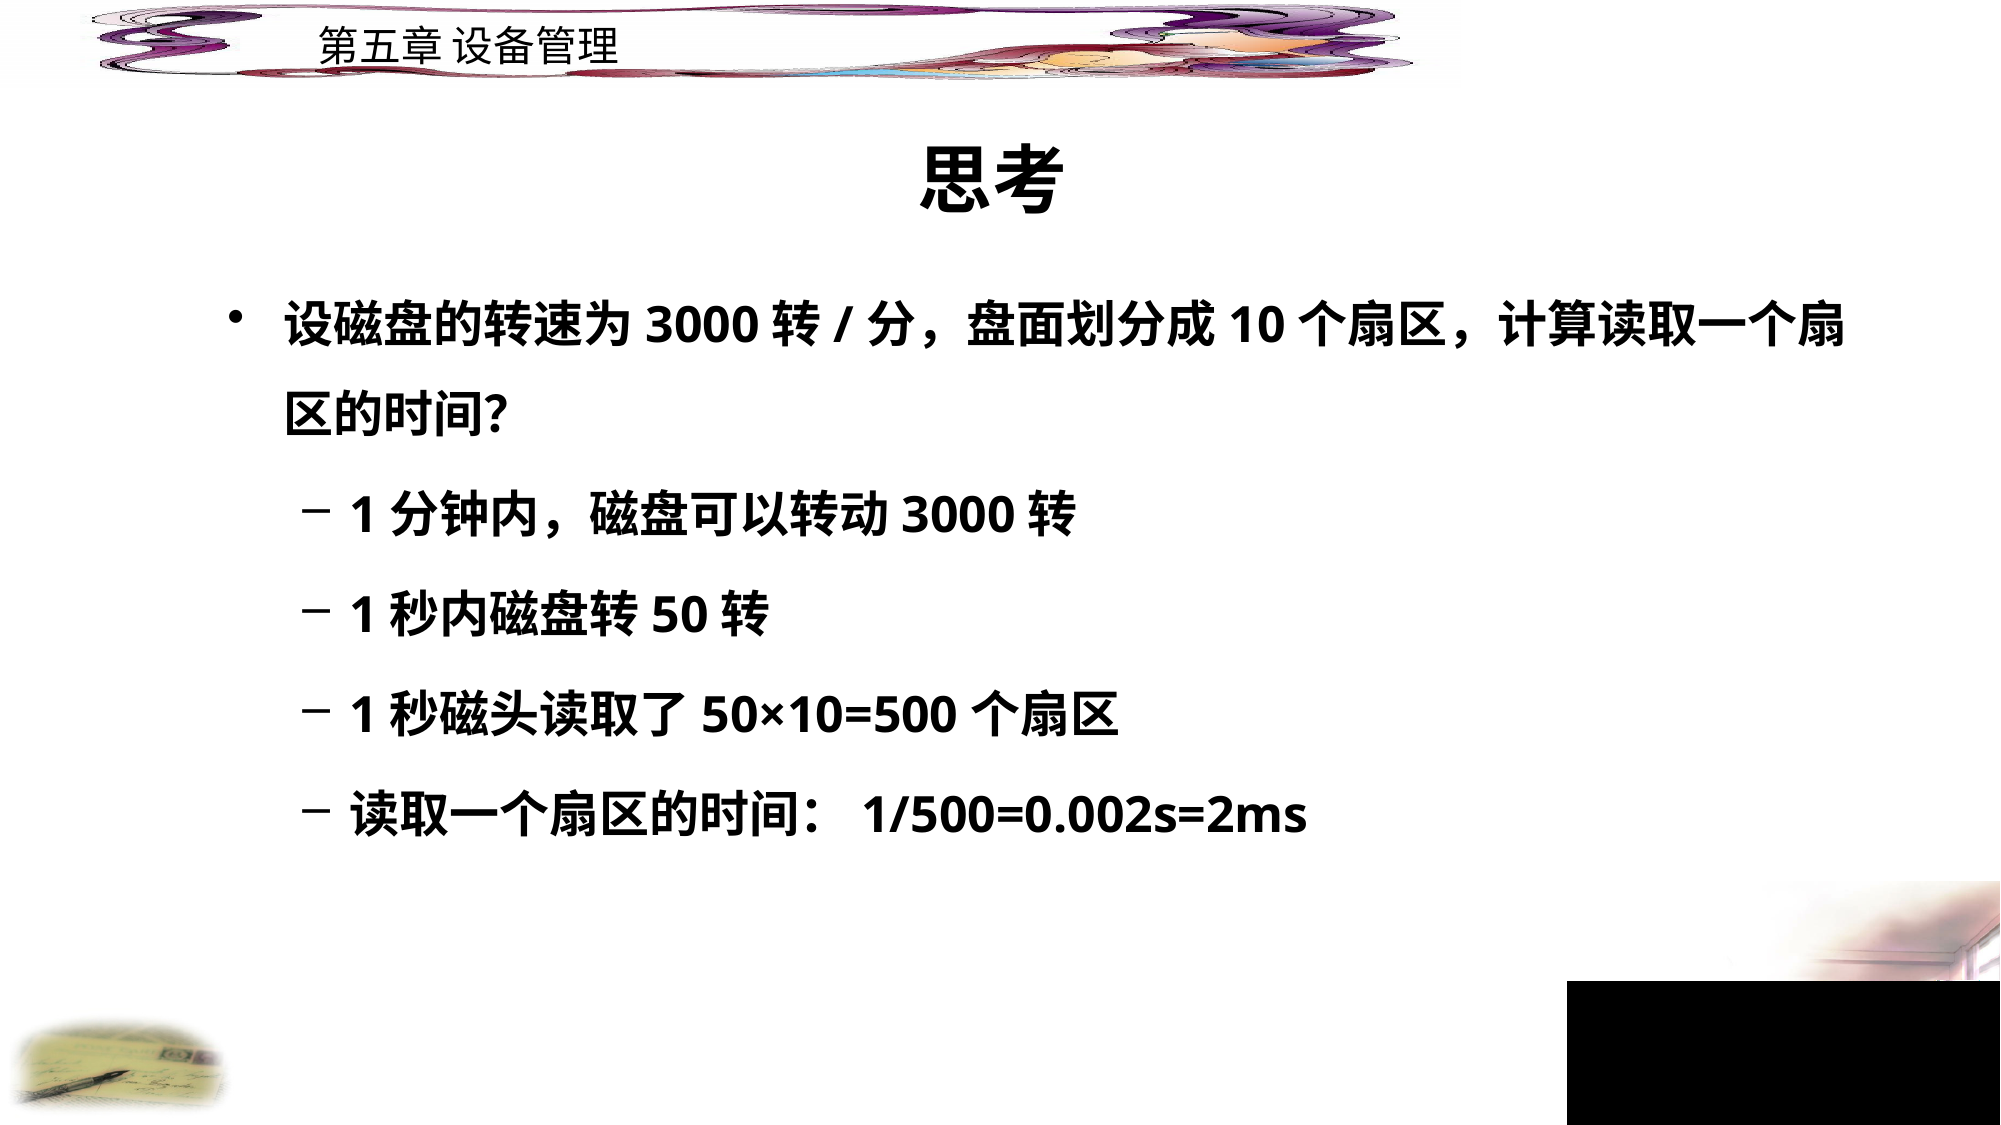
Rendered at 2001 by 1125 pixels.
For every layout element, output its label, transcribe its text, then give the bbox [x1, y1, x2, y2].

picture [1567, 881, 2000, 1125]
list 设磁盘的转速为3000转/分，盘面划分成10个扇区，计算读取一个扇区的时间？ 1分钟内，磁盘可以转动3000转 1秒内磁盘转50转 1秒磁头读取了50×10=500个扇区 读取一个扇区的时间：1/500=0.002s=2ms [212, 255, 1900, 931]
title 思考 [150, 99, 1835, 256]
picture [0, 1008, 234, 1125]
picture [0, 0, 1461, 88]
